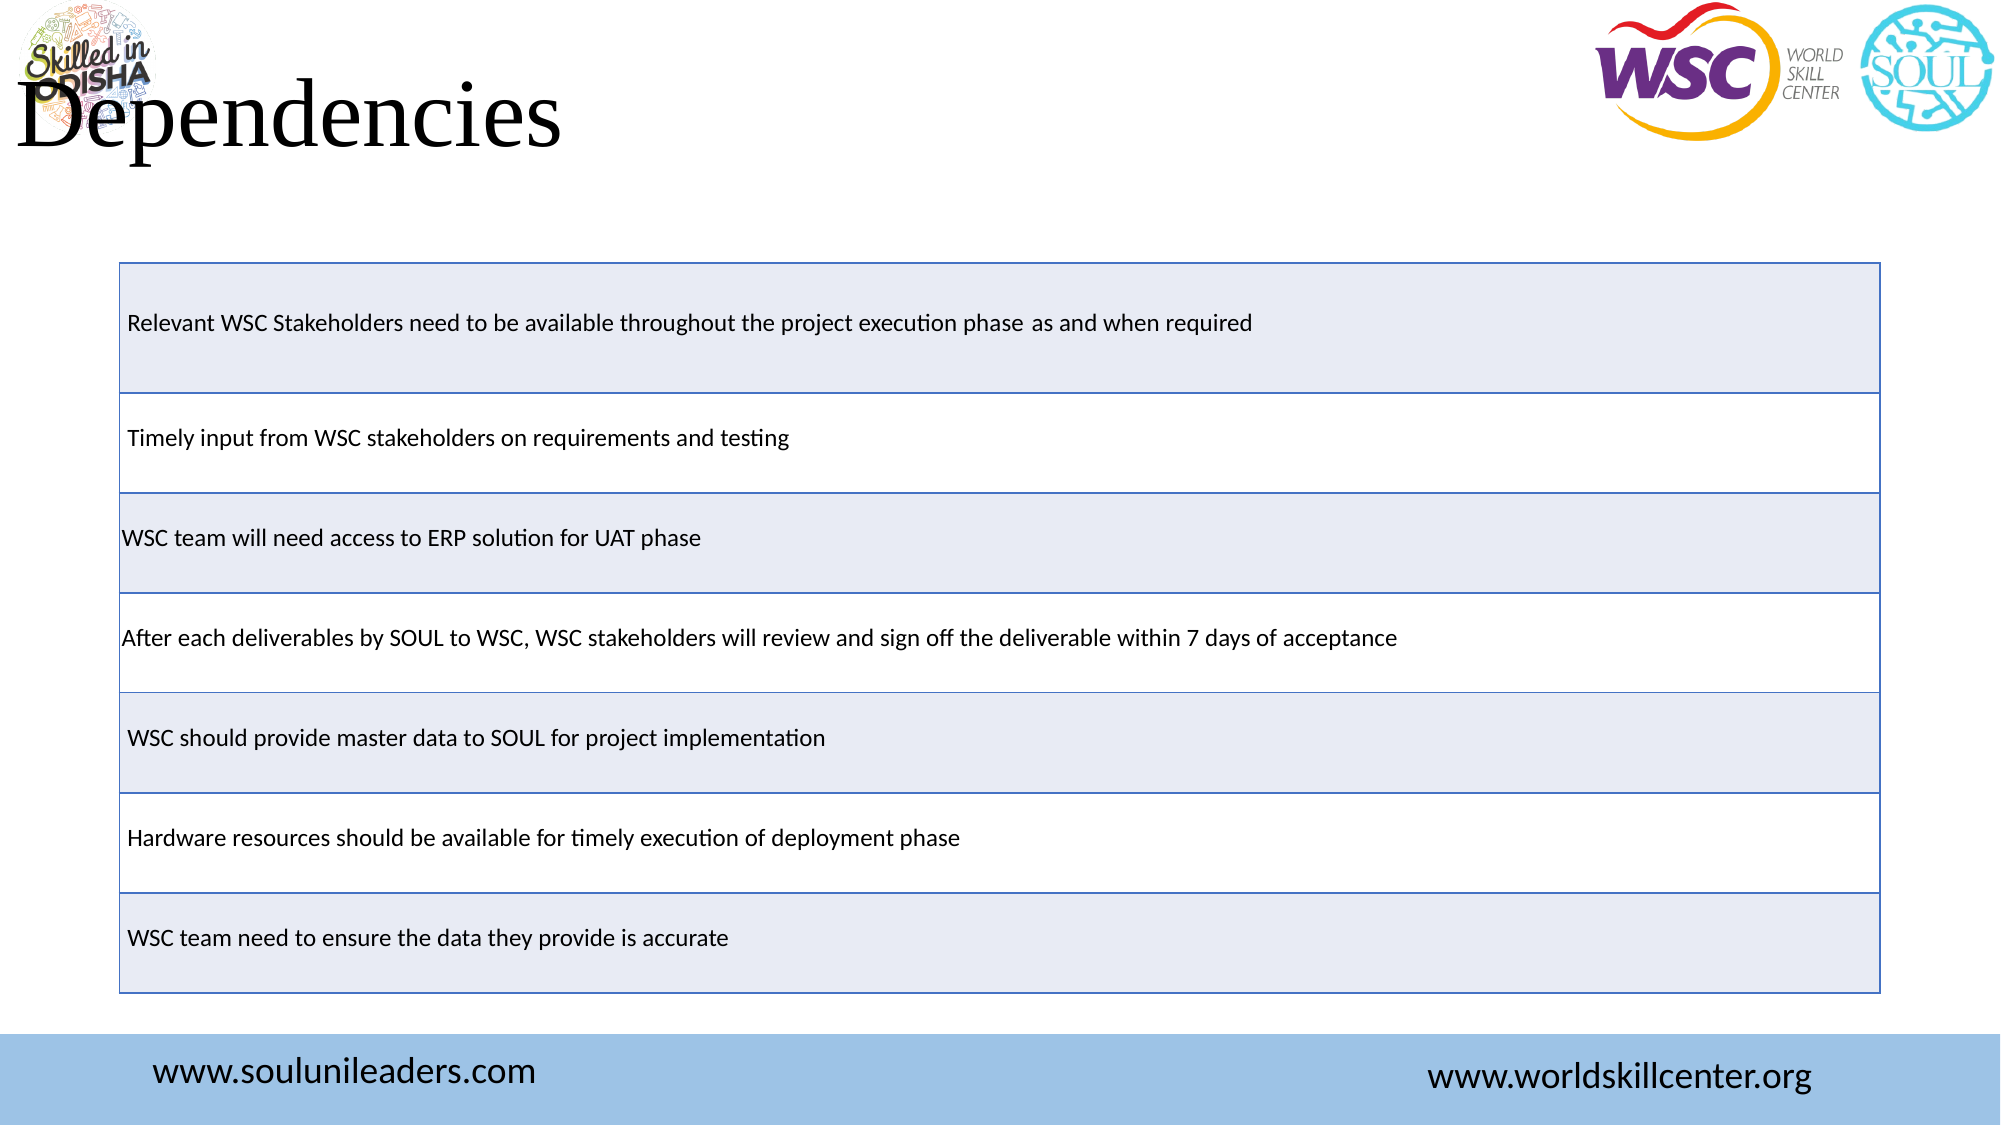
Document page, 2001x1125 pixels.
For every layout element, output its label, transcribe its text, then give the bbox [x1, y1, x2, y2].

table_cell After each deliverables by SOUL to WSC, WSC stakeholders will review and sign off the deliverable within 7 days of acceptance [120, 594, 1879, 692]
picture [1595, 2, 1843, 54]
picture [1858, 4, 1995, 54]
table_header Relevant WSC Stakeholders need to be available throughout the project execution phase as and when required [120, 264, 1879, 392]
table_cell WSC team will need access to ERP solution for UAT phase [120, 494, 1879, 592]
title Dependencies [0, 54, 2000, 176]
table_cell Hardware resources should be available for timely execution of deployment phase [120, 794, 1879, 892]
table_cell WSC team need to ensure the data they provide is accurate [120, 894, 1879, 992]
table_cell WSC should provide master data to SOUL for project implementation [120, 693, 1879, 792]
picture [19, 0, 156, 54]
table_cell Timely input from WSC stakeholders on requirements and testing [120, 394, 1879, 492]
